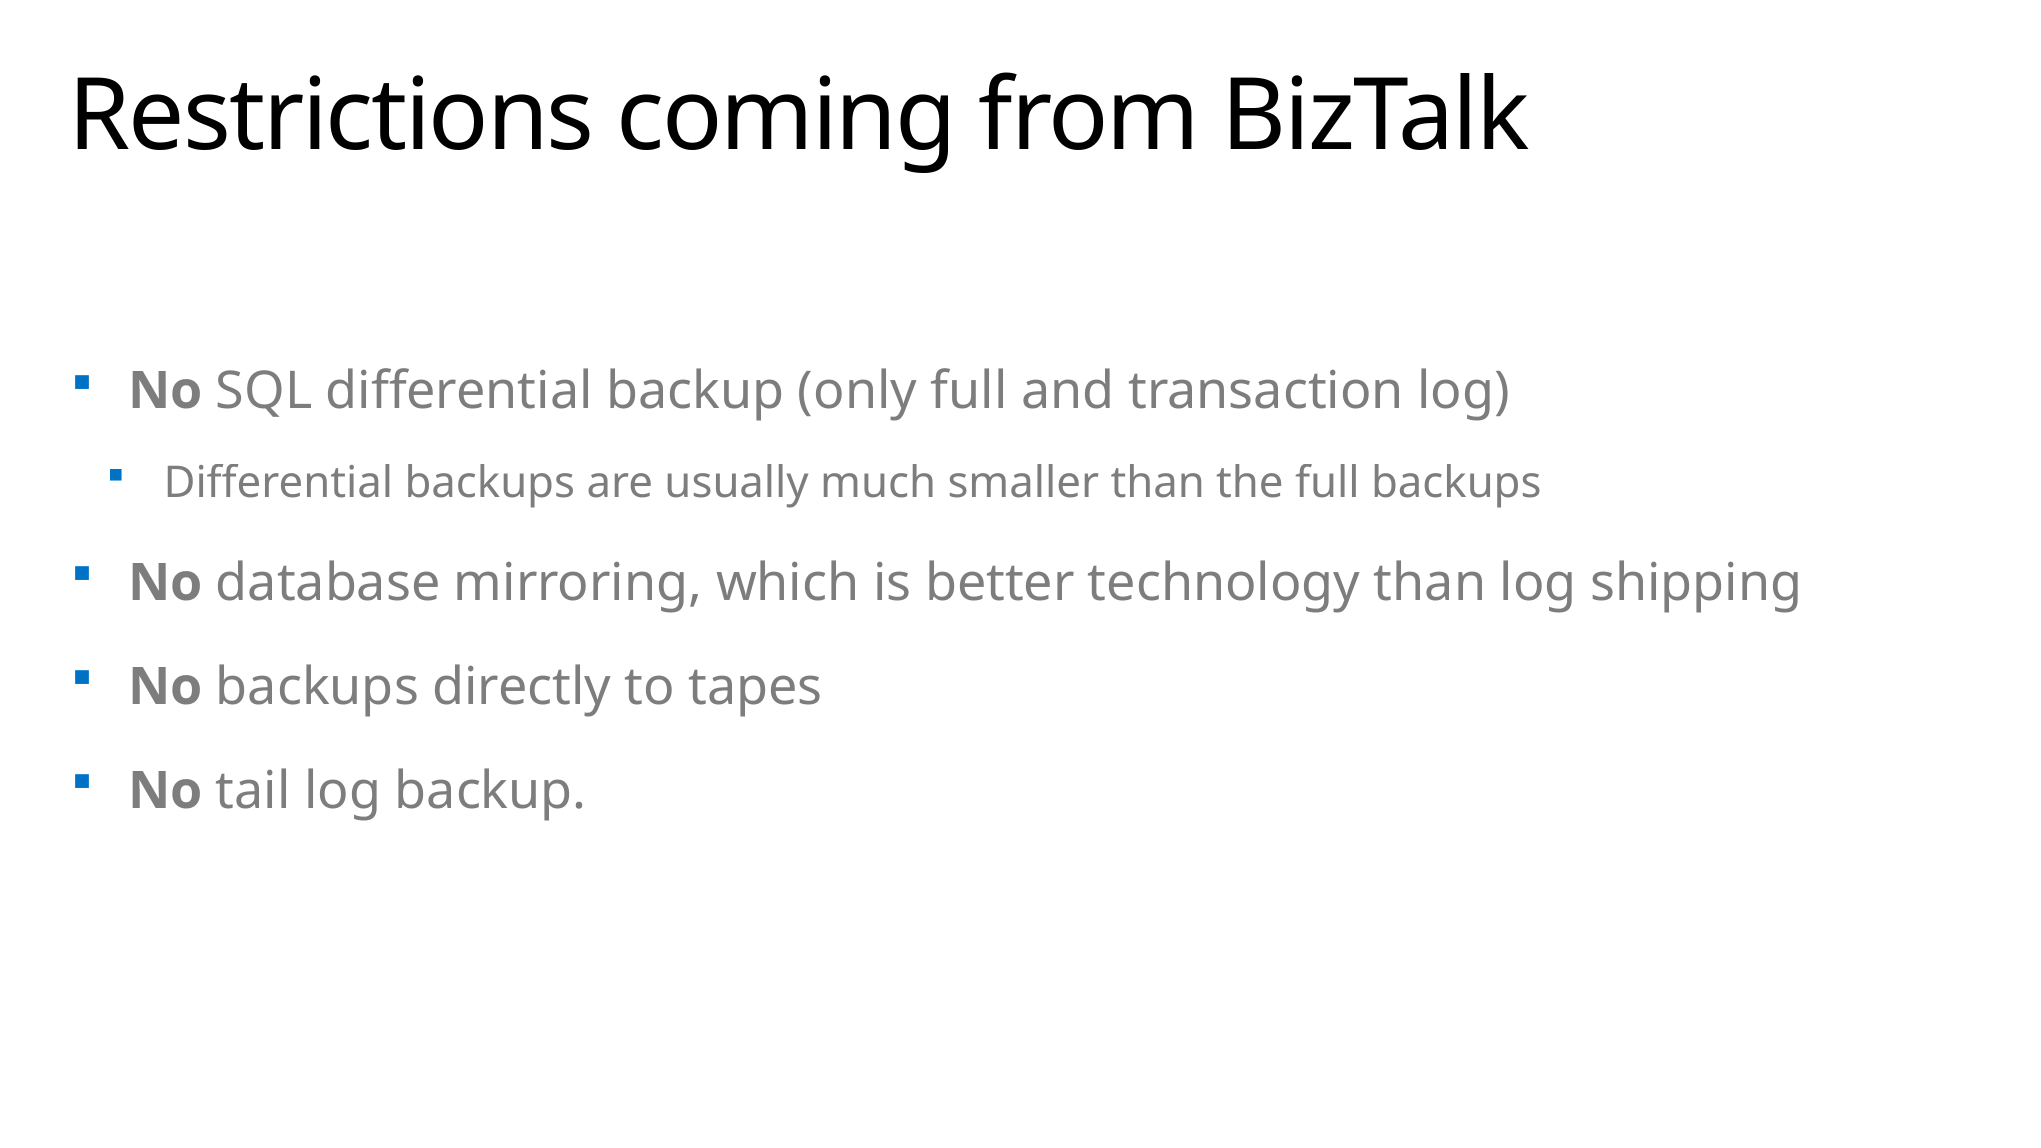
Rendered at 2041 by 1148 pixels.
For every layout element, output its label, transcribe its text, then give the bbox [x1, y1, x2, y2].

list No SQL differential backup (only full and transaction log) Differential backups are usually much smaller than the full backups No database mirroring, which is better technology than log shipping No backups directly to tapes No tail log backup. [71, 325, 1938, 1117]
title Restrictions coming from BizTalk [45, 48, 1964, 243]
